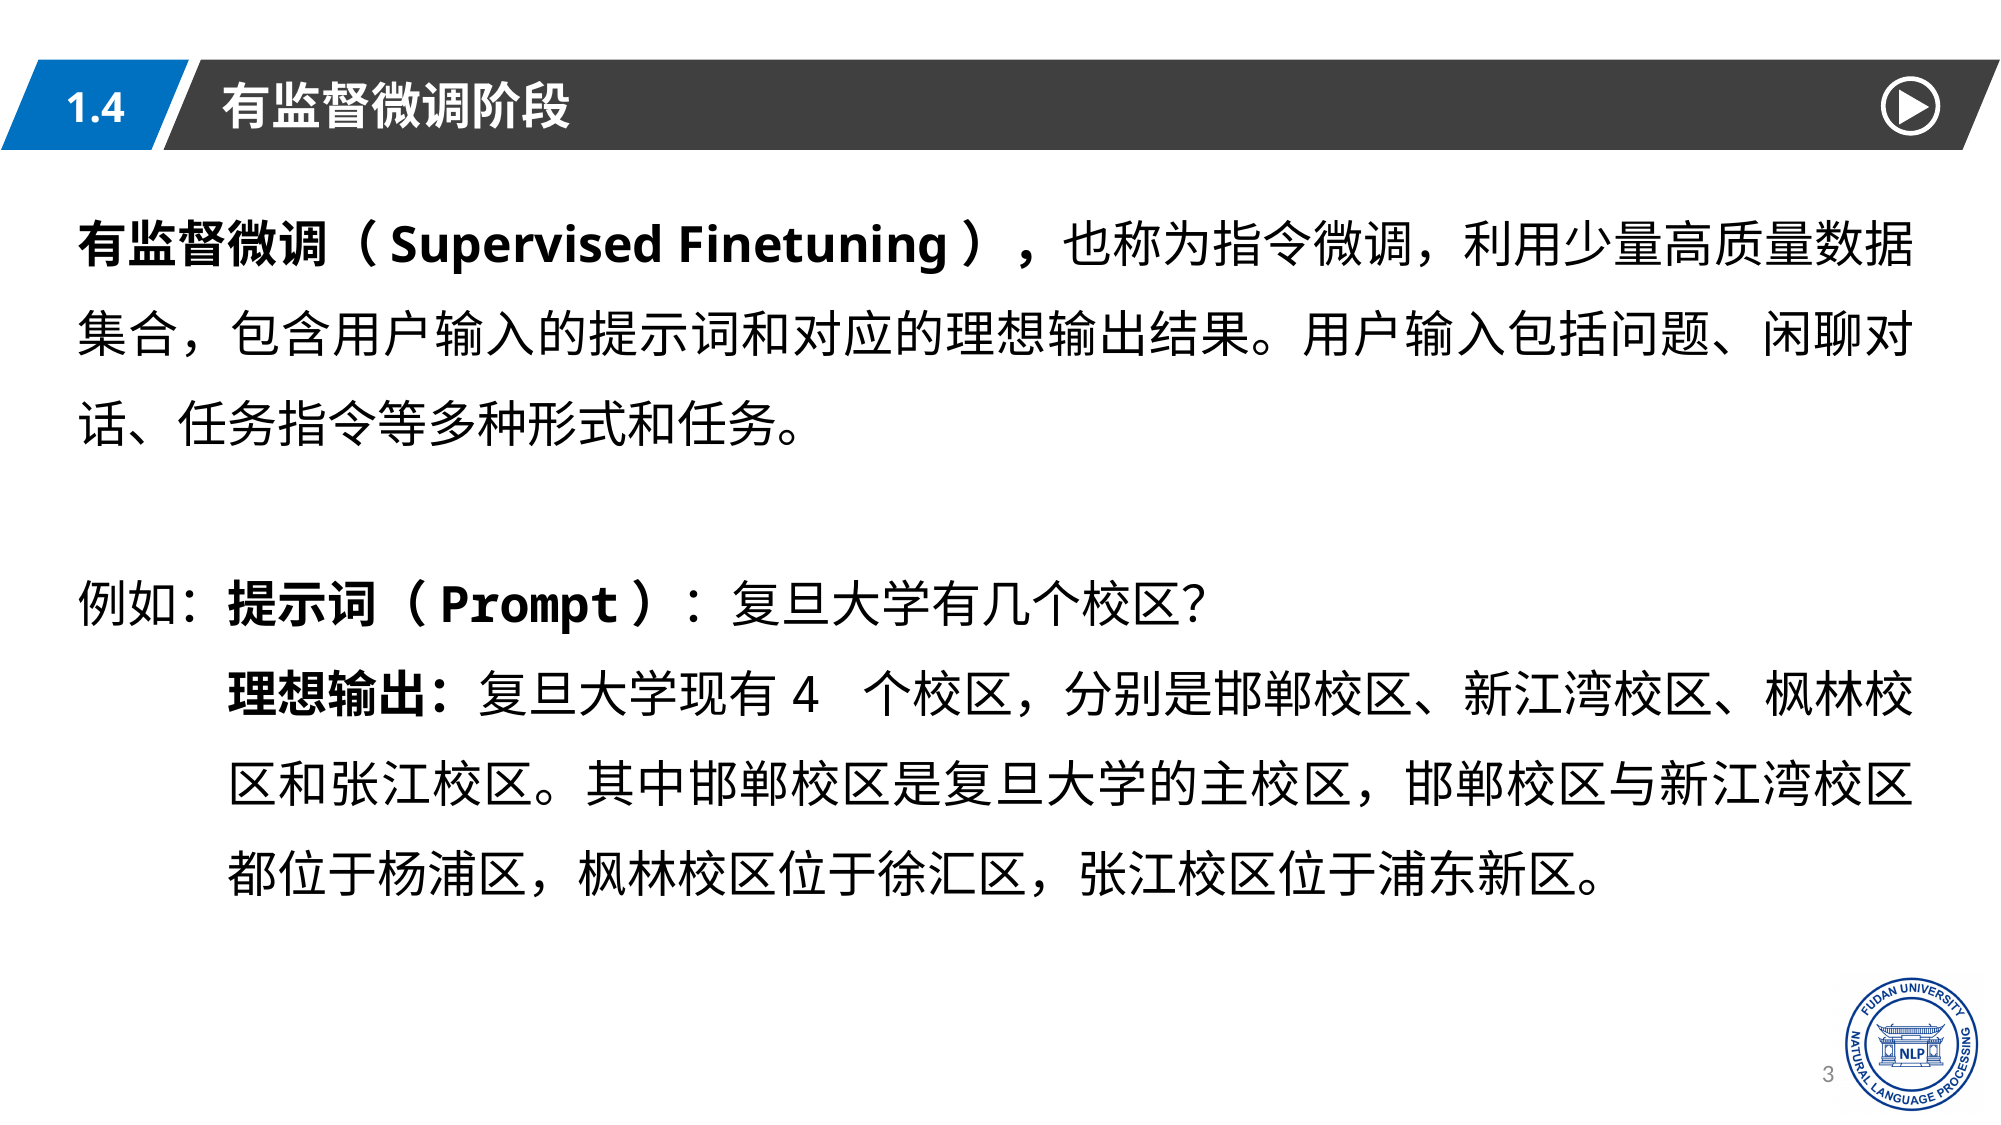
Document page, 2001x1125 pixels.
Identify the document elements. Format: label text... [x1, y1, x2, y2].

text_box 有监督微调阶段 [206, 66, 587, 142]
text_box [163, 59, 2000, 150]
slide_number 32 [1412, 1042, 1863, 1103]
text_box [1, 89, 157, 150]
text_box 有监督微调（Supervised Finetuning），也称为指令微调，利用少量高质量数据集合，包含用户输入的提示词和对应的理想输出结果。用户输入包括问题、闲聊对话、任务指令等多种形式和任务。 例如：提示词（Prompt）：复旦大学有几个校区？ 理想输出：复旦大学现有4 个校区，分别是邯郸校区、新江湾校区、枫林校区和张江校区。其中邯郸校区是复旦大学的主校区，邯郸校区与新江湾校区都位于杨浦区，枫林校区位于徐汇区，张江校区位于浦东新区。 [62, 175, 1930, 1000]
picture [1834, 972, 1985, 1117]
text_box 1.4 [26, 73, 164, 138]
text_box [32, 59, 189, 120]
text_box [1883, 78, 1939, 134]
